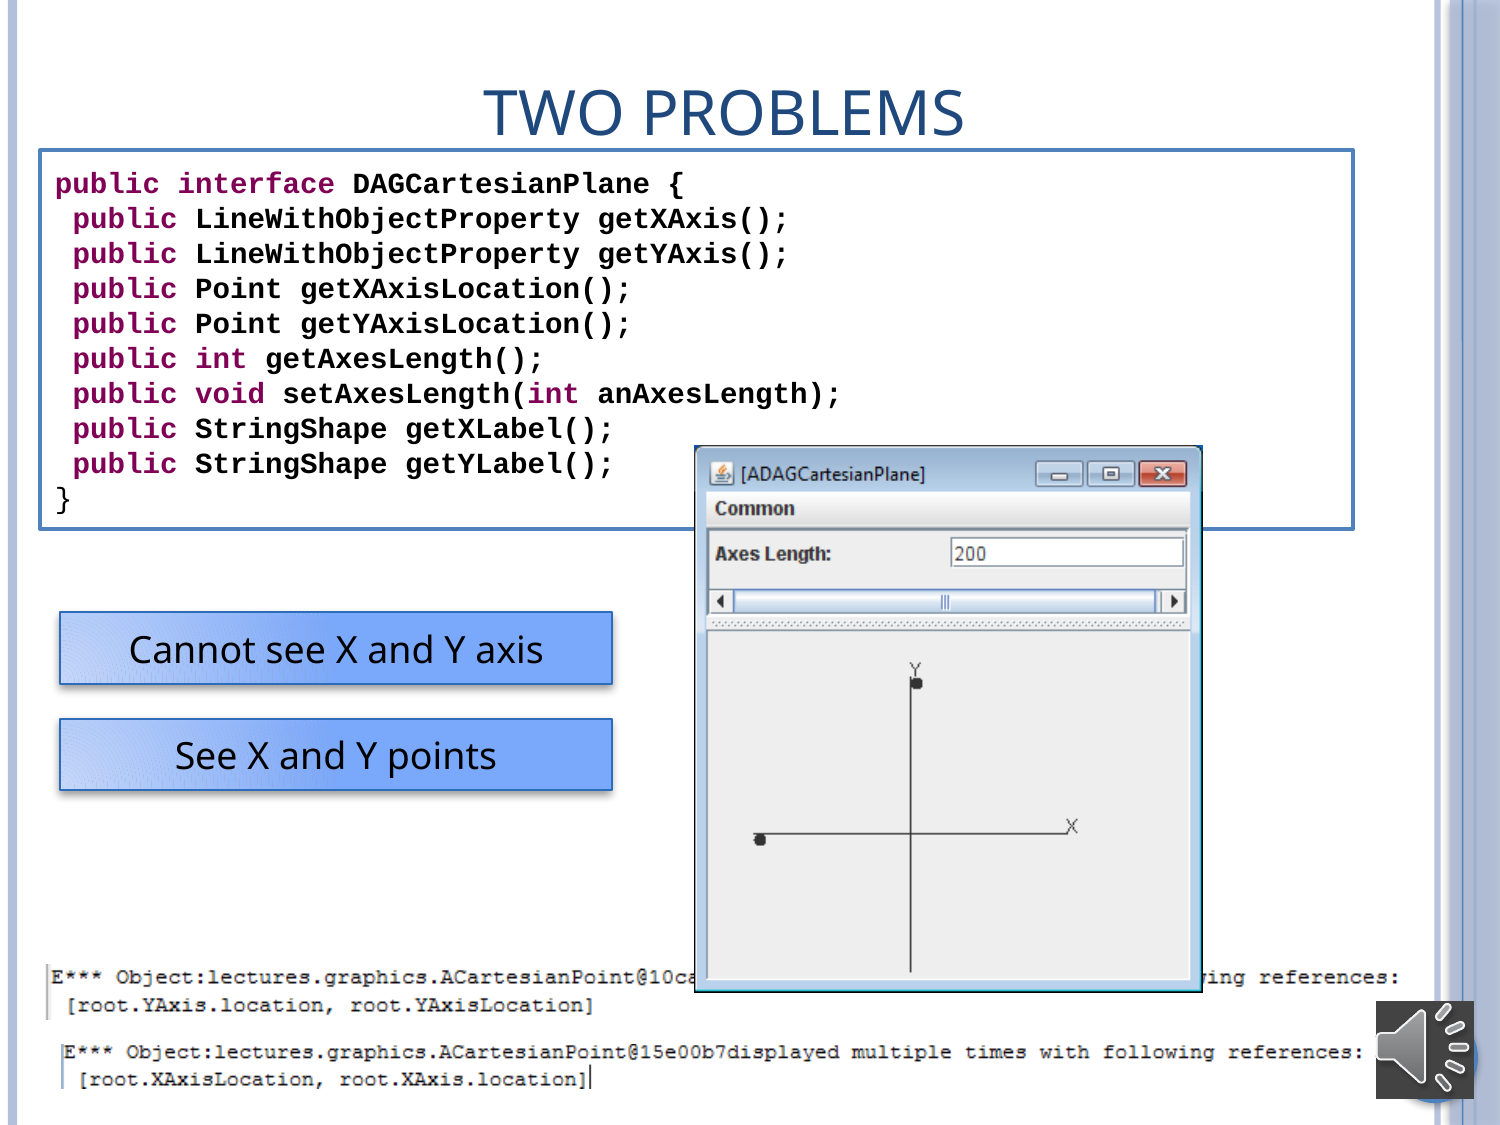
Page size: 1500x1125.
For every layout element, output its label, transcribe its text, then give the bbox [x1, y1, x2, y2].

text_box public interface DAGCartesianPlane { public LineWithObjectProperty getXAxis(); public LineWithObjectProperty getYAxis(); public Point getXAxisLocation(); public Point getYAxisLocation(); public int getAxesLength(); public void setAxesLength(int anAxesLength); public StringShape getXLabel(); public StringShape getYLabel(); } [38, 148, 1355, 531]
picture [45, 444, 1476, 1101]
picture [61, 1044, 1370, 1090]
text_box See X and Y points [59, 718, 613, 791]
title Two Problems [75, 45, 1375, 175]
text_box Cannot see X and Y axis [59, 611, 613, 685]
